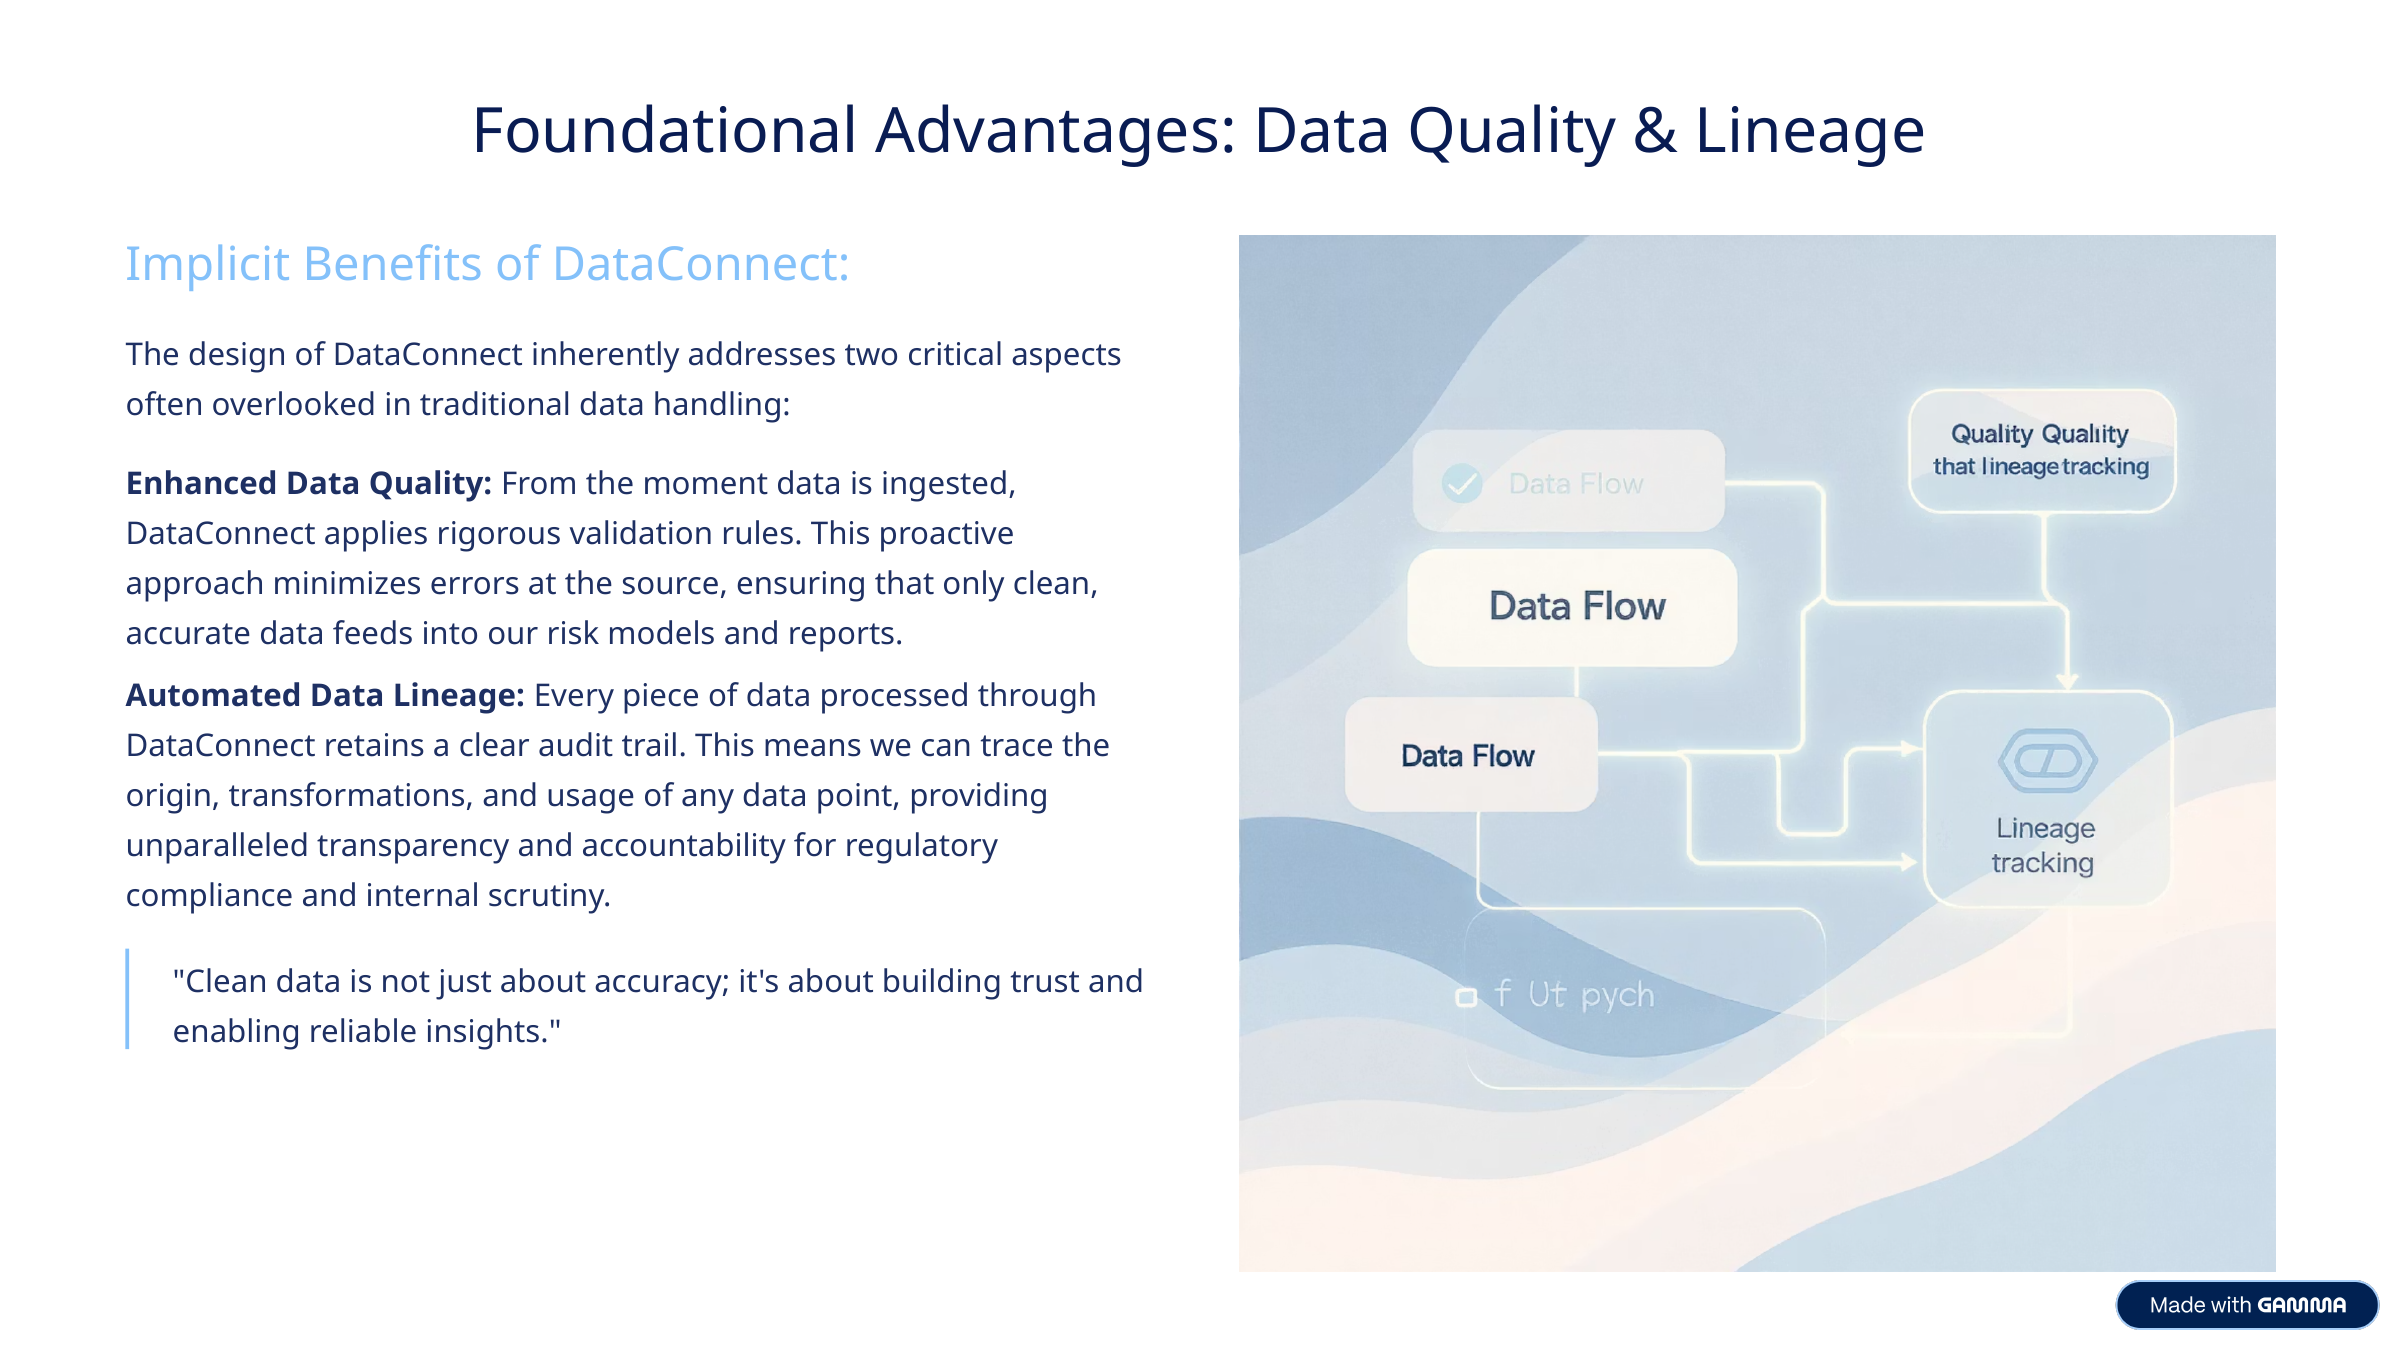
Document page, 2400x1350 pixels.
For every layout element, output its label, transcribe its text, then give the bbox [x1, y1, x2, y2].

text_box [125, 948, 130, 1050]
text_box Enhanced Data Quality: From the moment data is ingested, DataConnect applies rigorous validation rules. This proactive approach minimizes errors at the source, ensuring that only clean, accurate data feeds into our risk models and reports. [125, 450, 1162, 652]
text_box The design of DataConnect inherently addresses two critical aspects often overlooked in traditional data handling: [125, 321, 1162, 423]
text_box Implicit Benefits of DataConnect: [125, 231, 859, 291]
text_box Foundational Advantages: Data Quality & Lineage [470, 86, 1930, 165]
text_box Automated Data Lineage: Every piece of data processed through DataConnect retains a clear audit trail. This means we can trace the origin, transformations, and usage of any data point, providing unparalleled transparency and accountability for regulatory compliance and internal scrutiny. [125, 662, 1162, 914]
text_box "Clean data is not just about accuracy; it's about building trust and enabling reliable insights." [172, 948, 1162, 1050]
picture [1239, 235, 2389, 1339]
